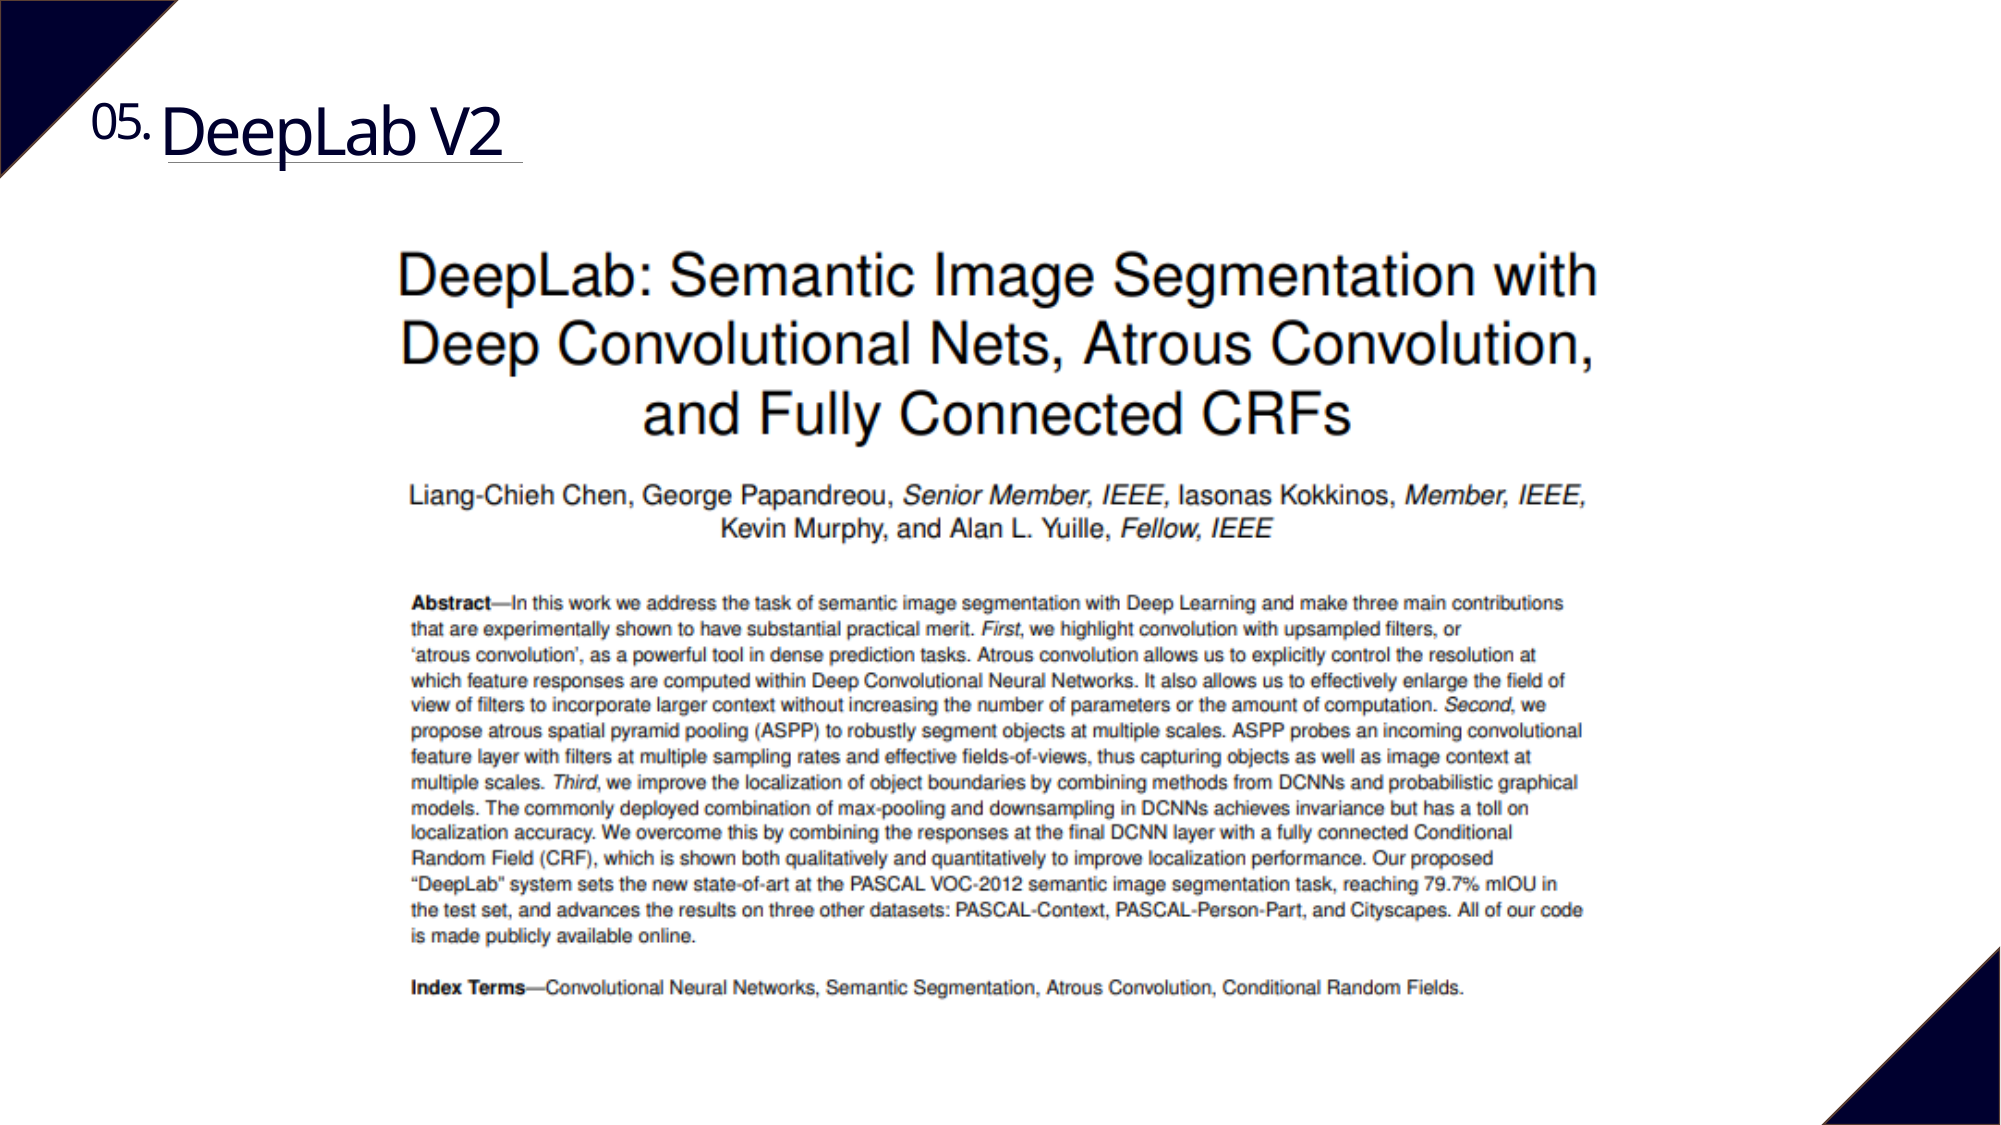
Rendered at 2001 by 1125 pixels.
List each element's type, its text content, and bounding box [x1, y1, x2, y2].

text_box 05. [75, 81, 170, 157]
picture [342, 207, 1665, 1015]
text_box DeepLab V2 [144, 81, 521, 177]
